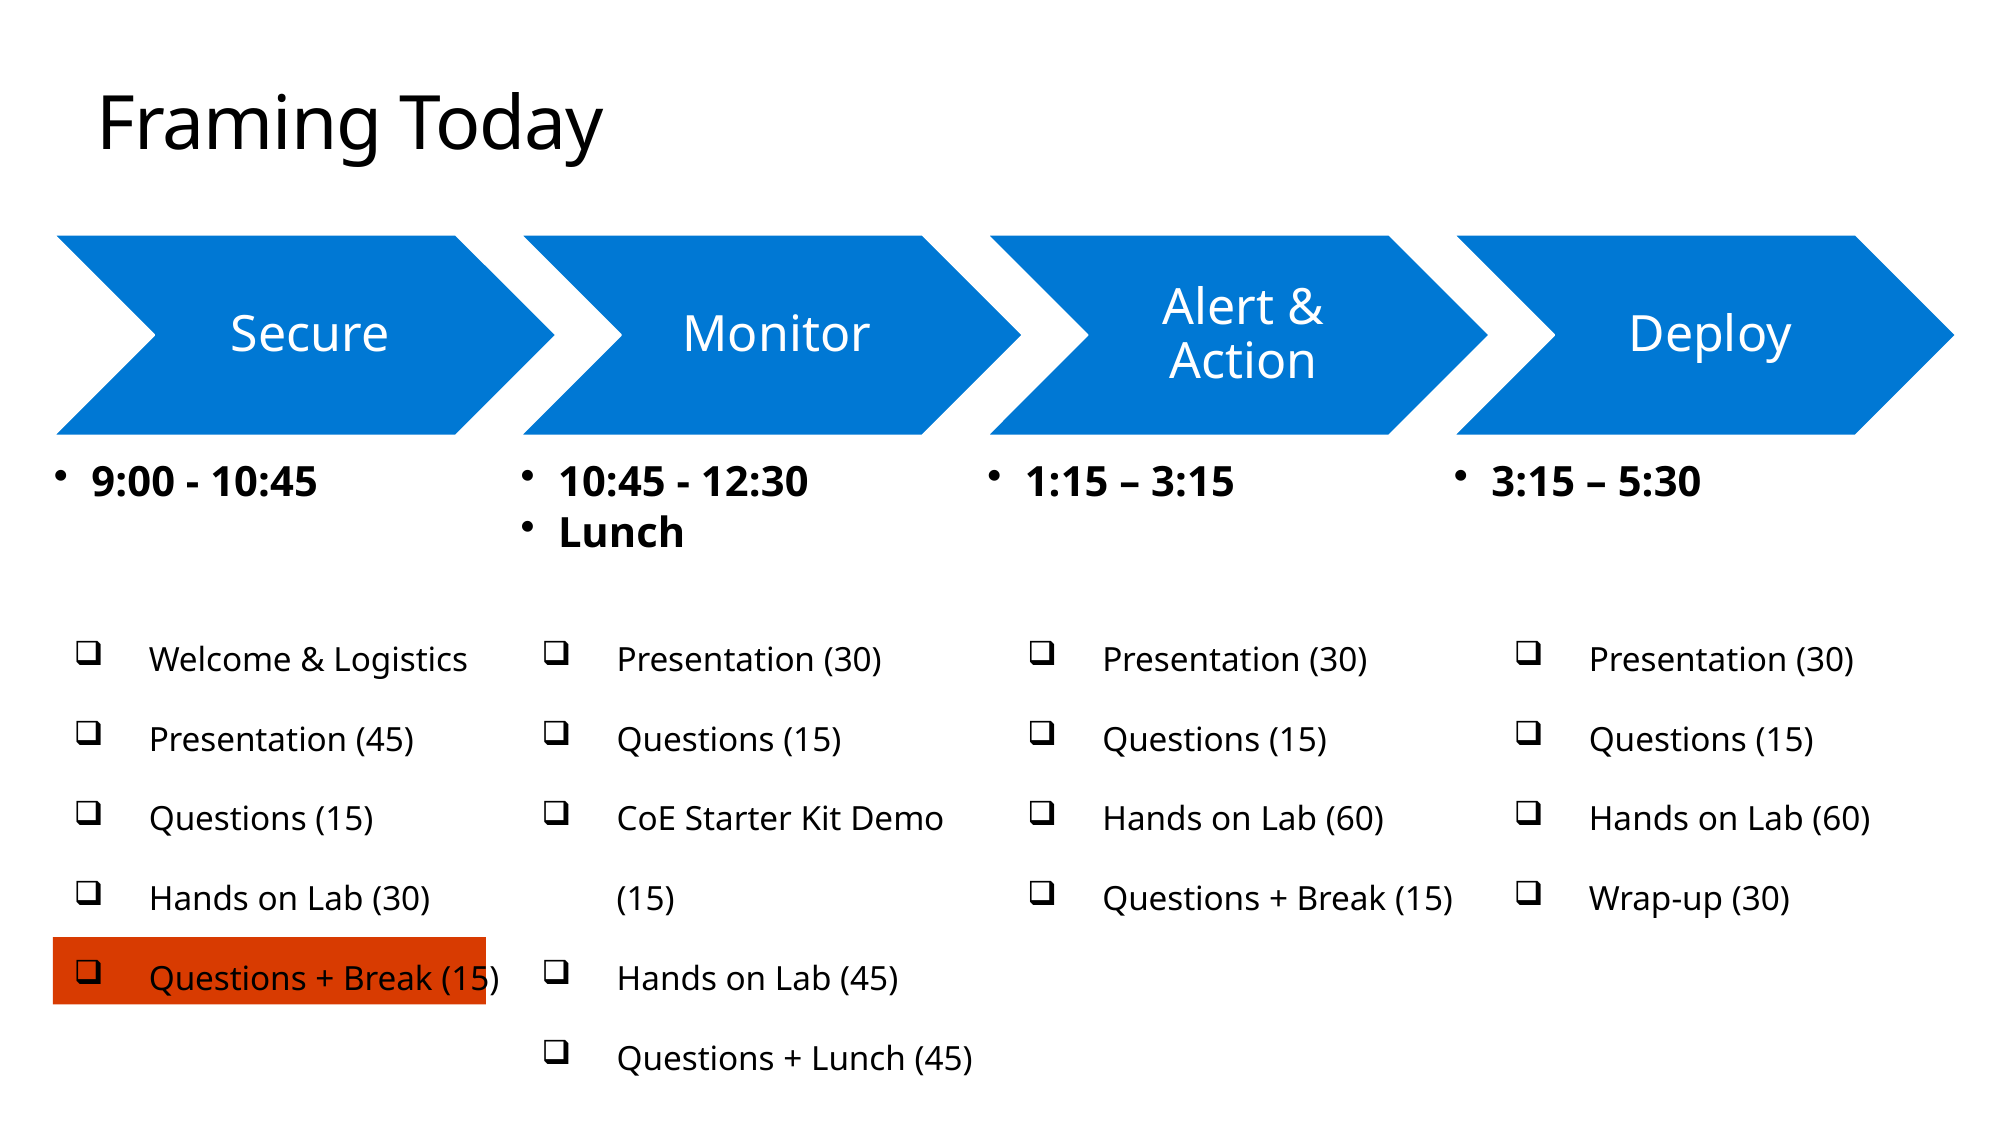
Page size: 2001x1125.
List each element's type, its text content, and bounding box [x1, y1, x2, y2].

title Framing Today [96, 75, 1904, 166]
text_box [52, 937, 486, 1005]
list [52, 233, 1958, 583]
text_box Presentation (30) Questions (15) Hands on Lab (60) Wrap-up (30) [1514, 597, 1904, 918]
text_box Welcome & Logistics Presentation (45) Questions (15) Hands on Lab (30) Questions + Break (15) [73, 597, 507, 998]
text_box Presentation (30) Questions (15) Hands on Lab (60) Questions + Break (15) [1027, 597, 1479, 918]
text_box Presentation (30) Questions (15) CoE Starter Kit Demo (15) Hands on Lab (45) Questions + Lunch (45) [541, 597, 993, 1077]
